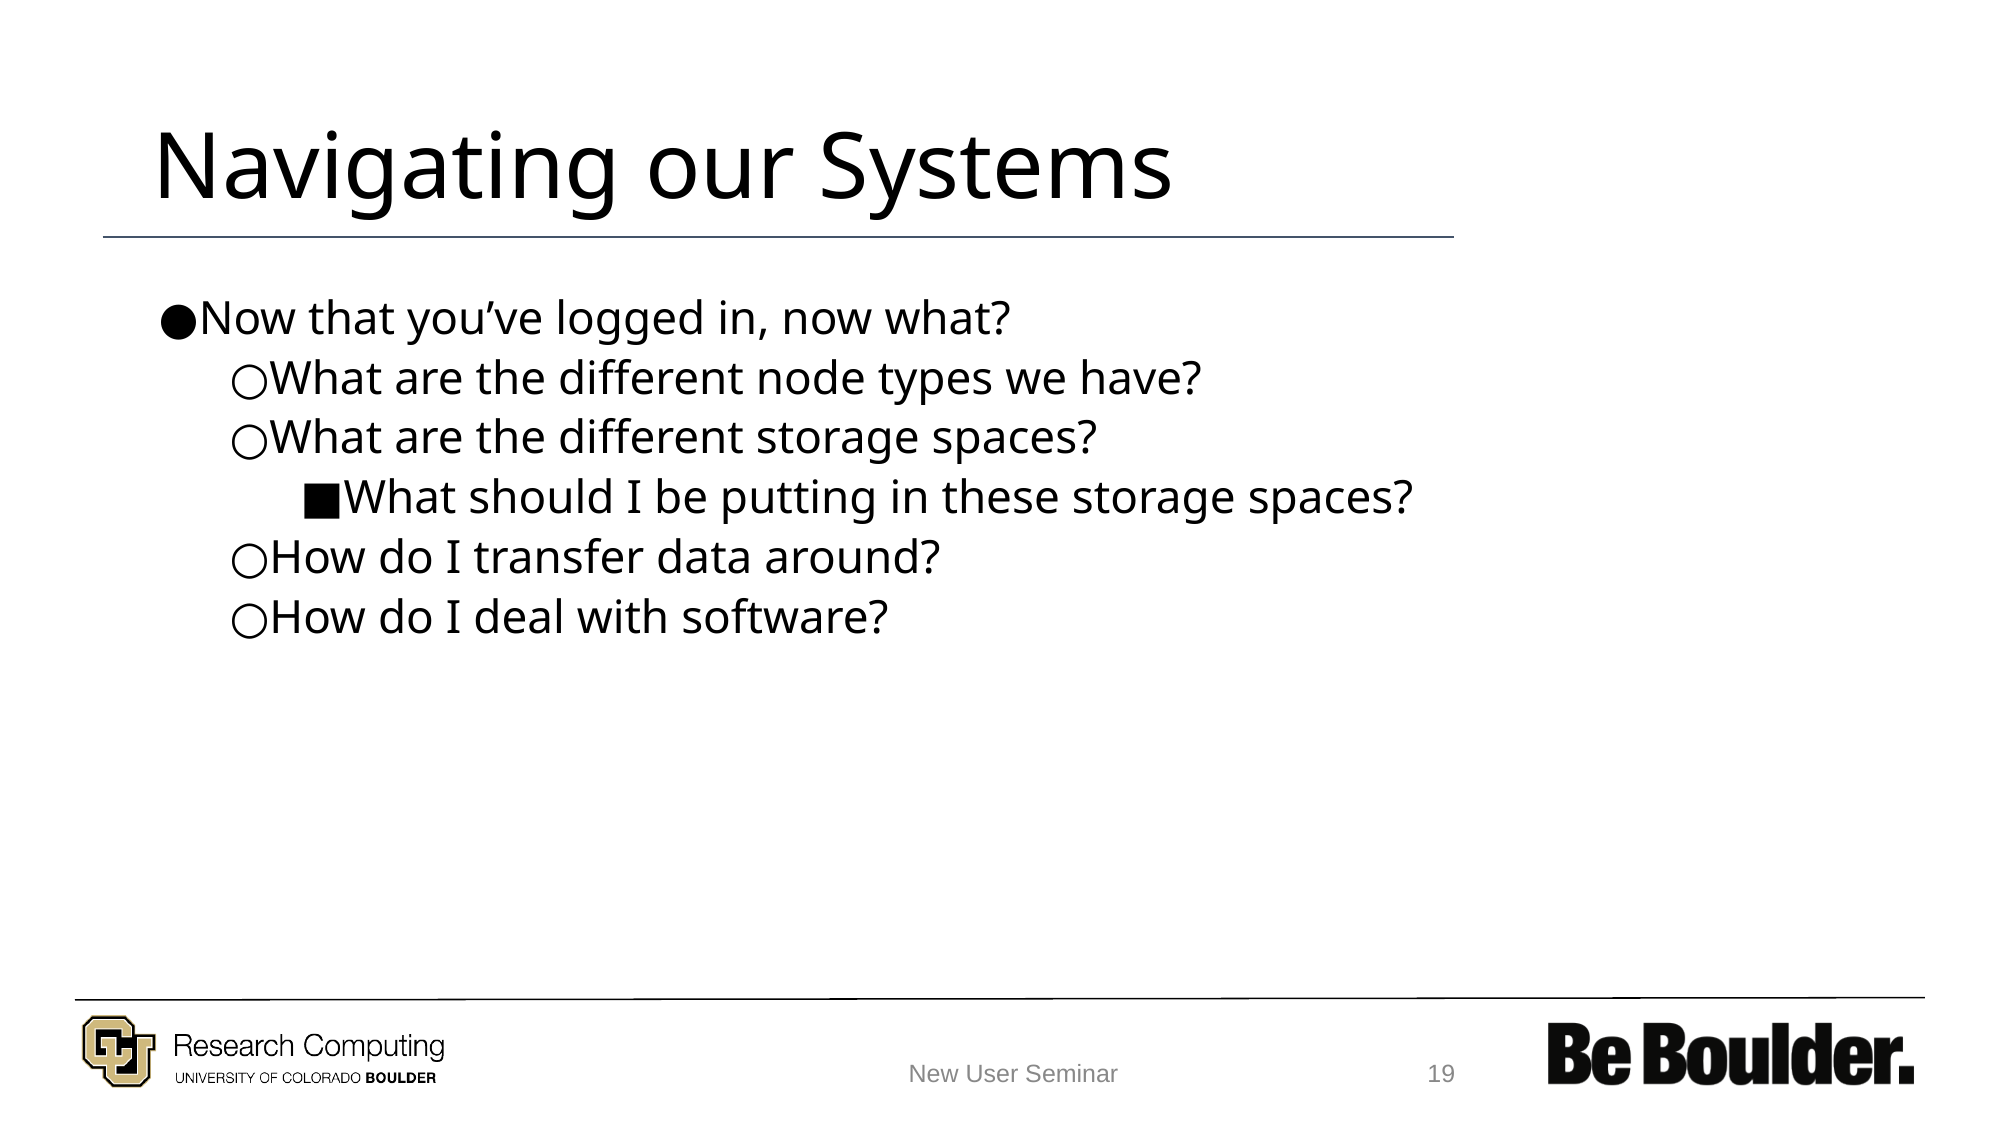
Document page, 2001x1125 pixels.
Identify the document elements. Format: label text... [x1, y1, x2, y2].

list Now that you’ve logged in, now what? What are the different node types we have? What are the different storage spaces? What should I be putting in these storage spaces? How do I transfer data around? How do I deal with software? [137, 287, 1863, 971]
slide_number ‹#› [1412, 1042, 1525, 1103]
title Navigating our Systems [137, 59, 1863, 278]
picture [1524, 1015, 1938, 1088]
footer New User Seminar [676, 1042, 1352, 1103]
picture [81, 1015, 444, 1088]
